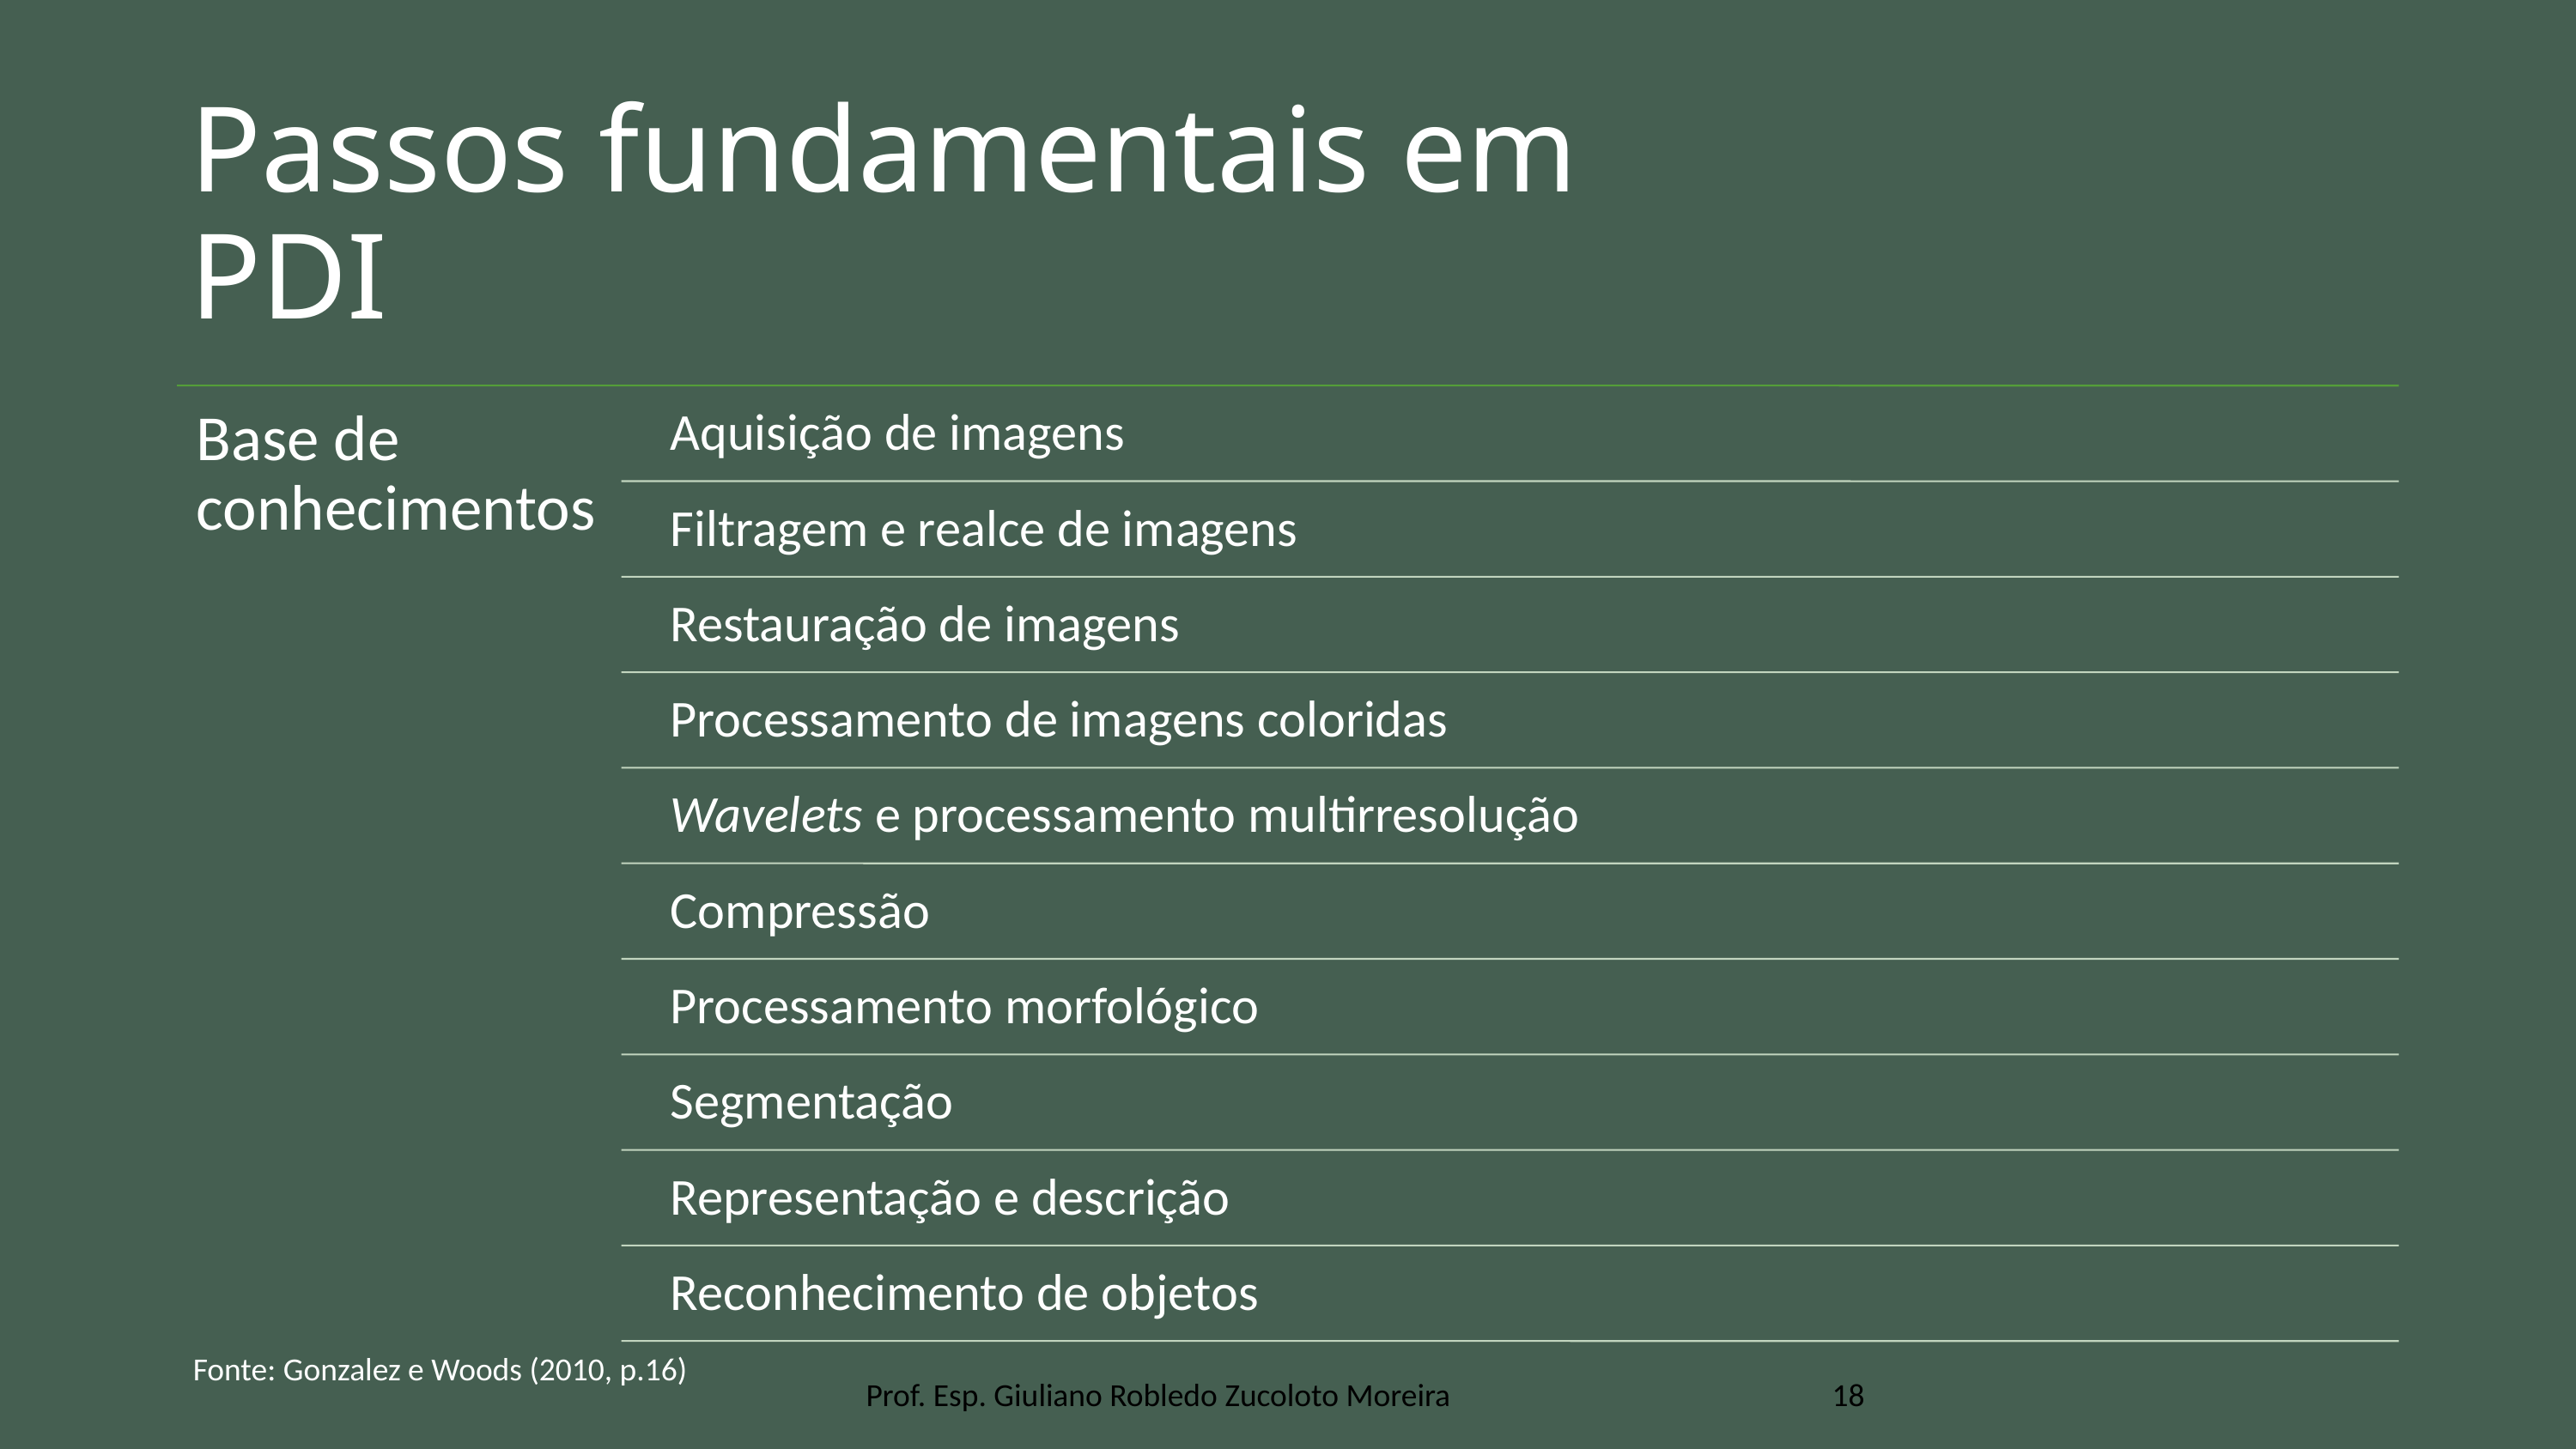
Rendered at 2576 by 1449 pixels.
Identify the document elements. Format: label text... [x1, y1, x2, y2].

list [177, 385, 2399, 1347]
footer Prof. Esp. Giuliano Robledo Zucoloto Moreira [853, 1347, 1723, 1420]
title Passos fundamentais em PDI [177, 76, 1601, 357]
text_box Fonte: Gonzalez e Woods (2010, p.16) [180, 1347, 701, 1394]
slide_number 18 [1819, 1347, 2399, 1420]
